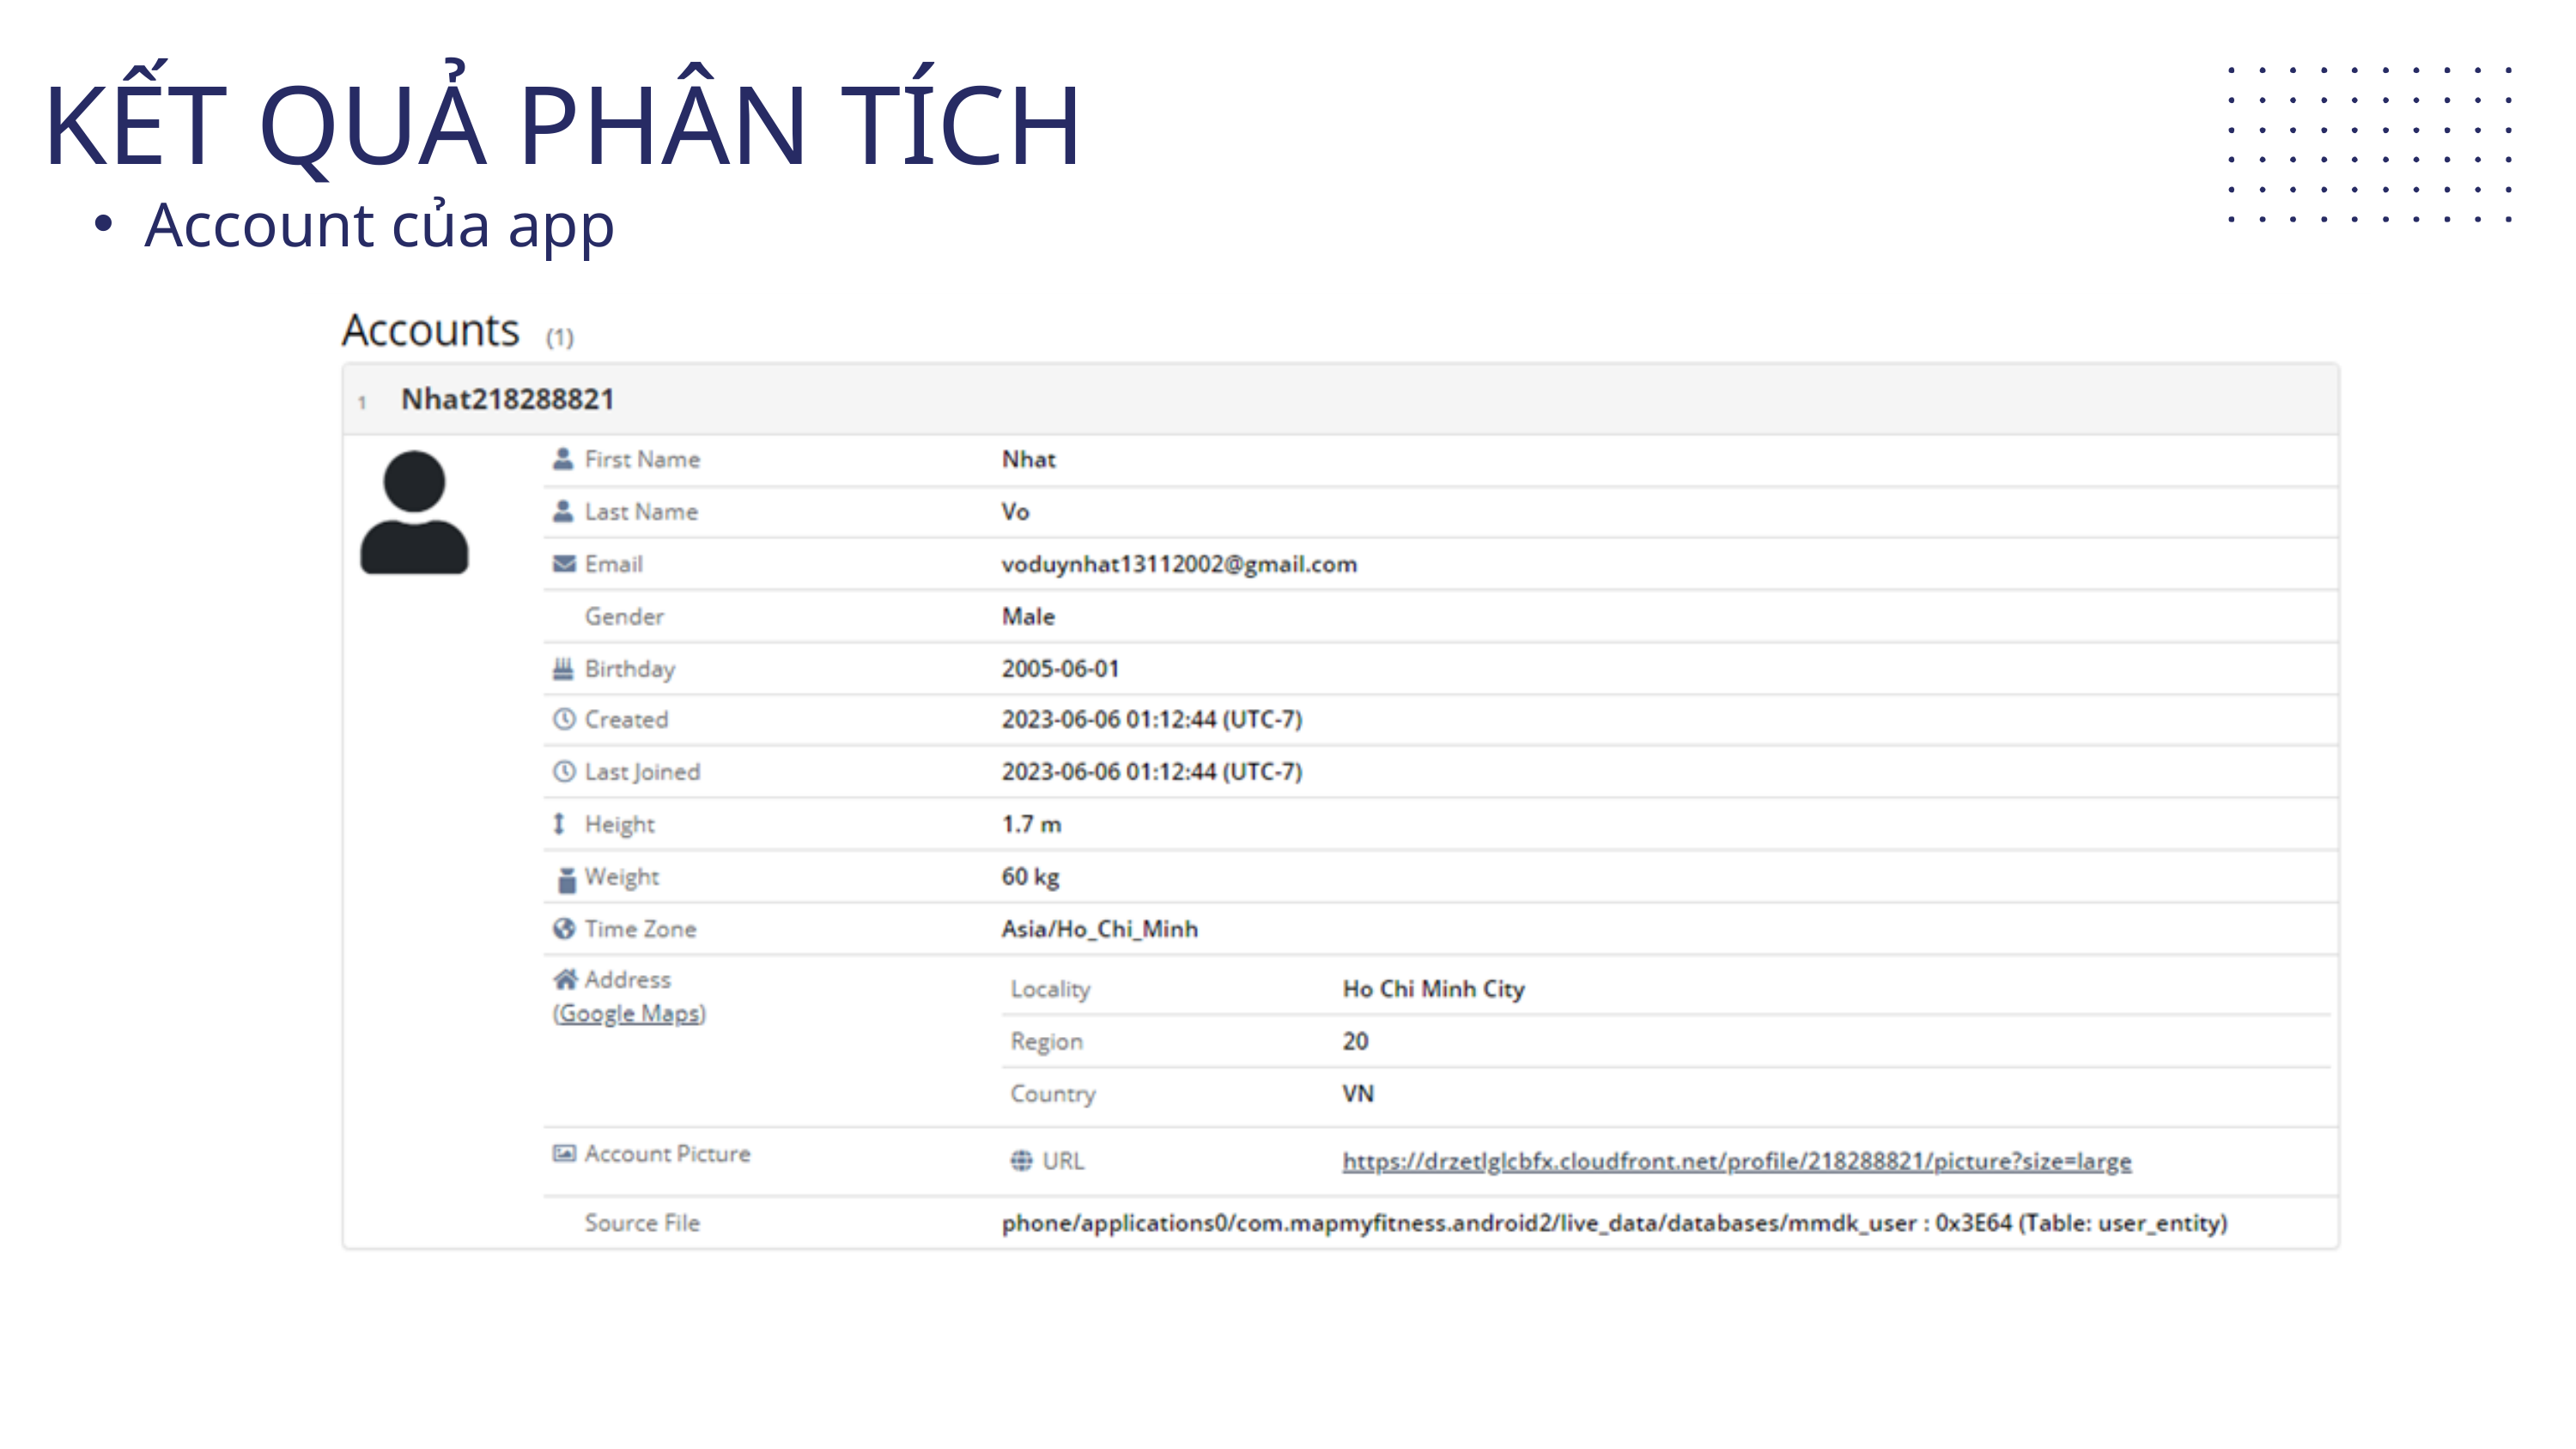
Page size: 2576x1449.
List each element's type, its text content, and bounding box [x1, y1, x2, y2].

text_box [303, 292, 2371, 1267]
text_box [2228, 67, 2512, 222]
text_box Account của app [40, 173, 1919, 259]
text_box KẾT QUẢ PHÂN TÍCH [40, 33, 1234, 173]
